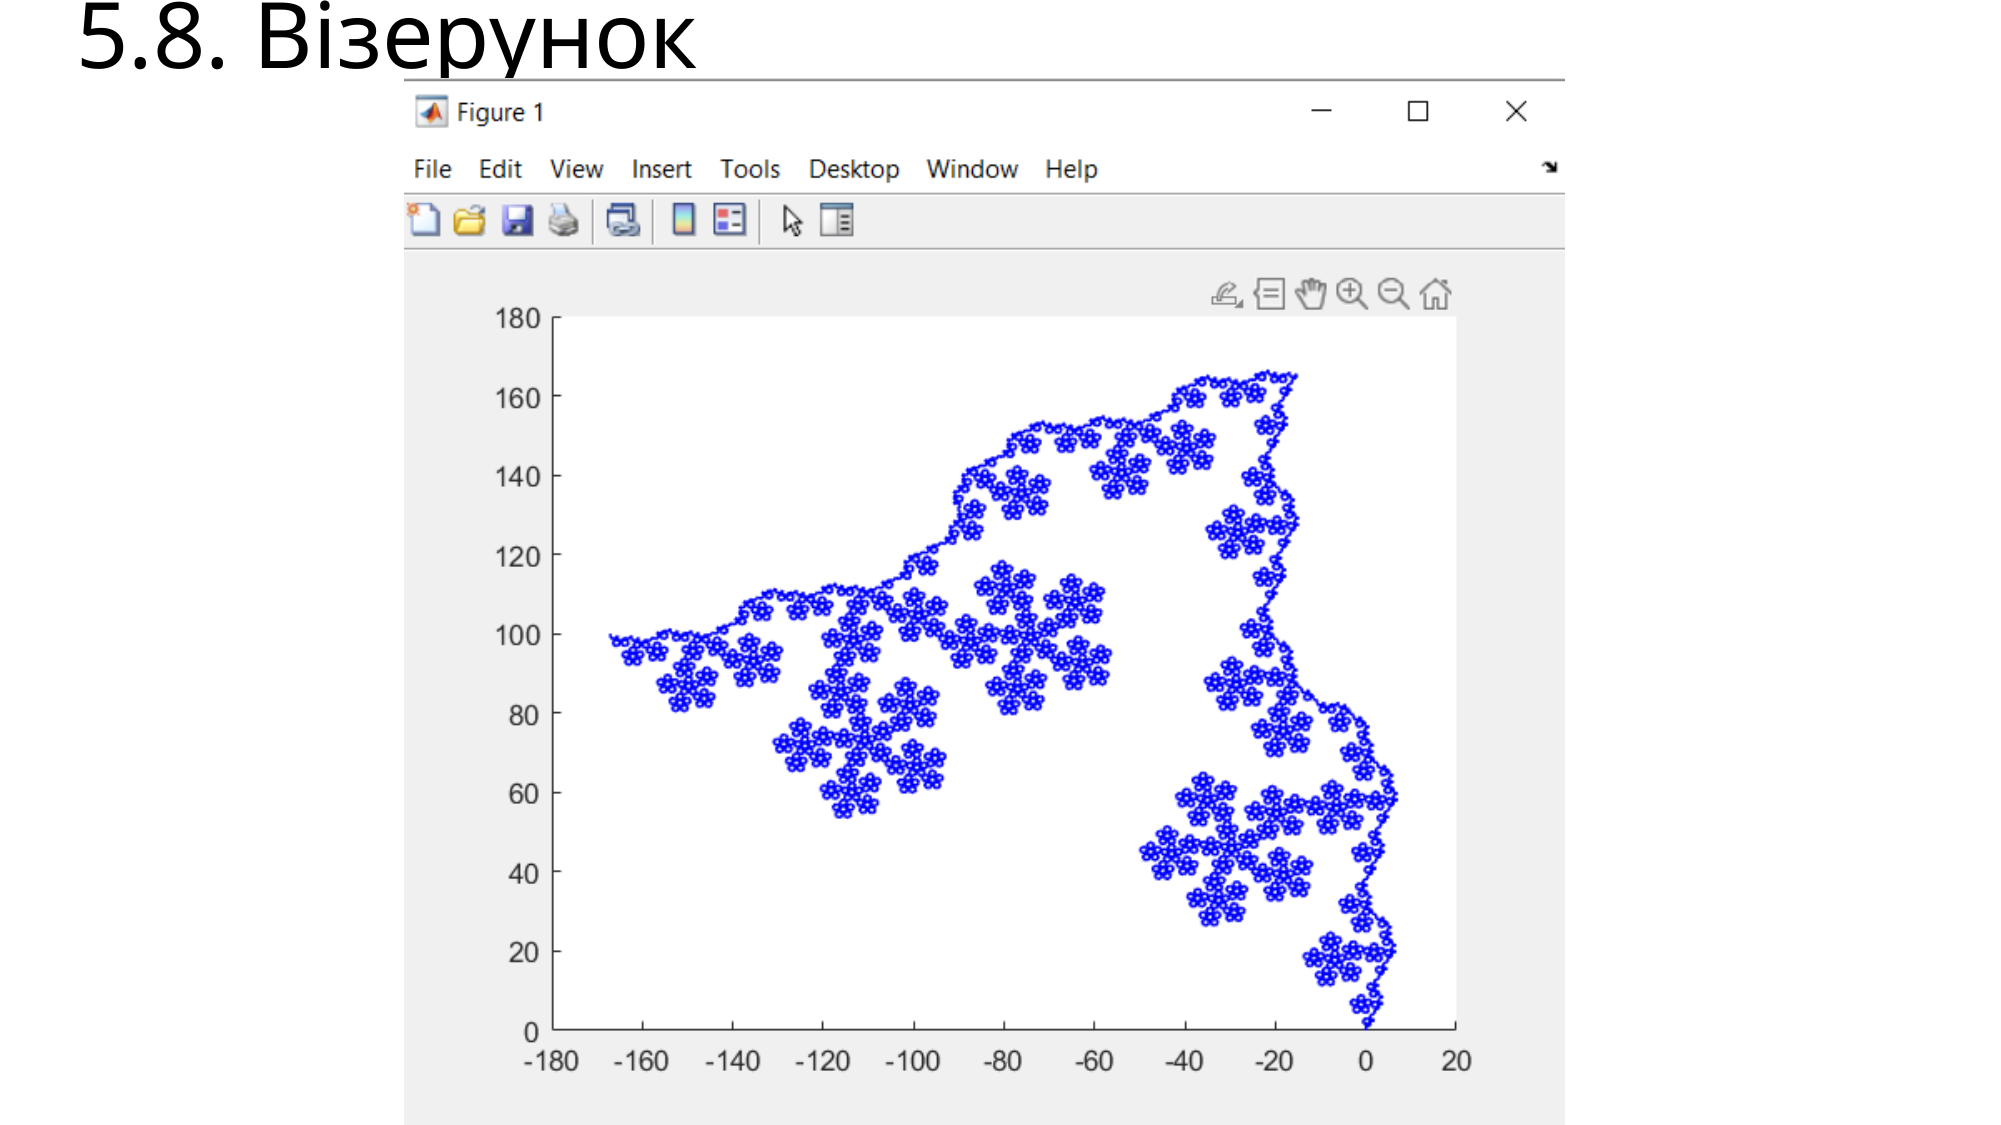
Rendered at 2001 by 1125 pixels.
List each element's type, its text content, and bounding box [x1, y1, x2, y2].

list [404, 78, 1565, 1125]
title 5.8. Візерунок [61, 0, 1939, 150]
